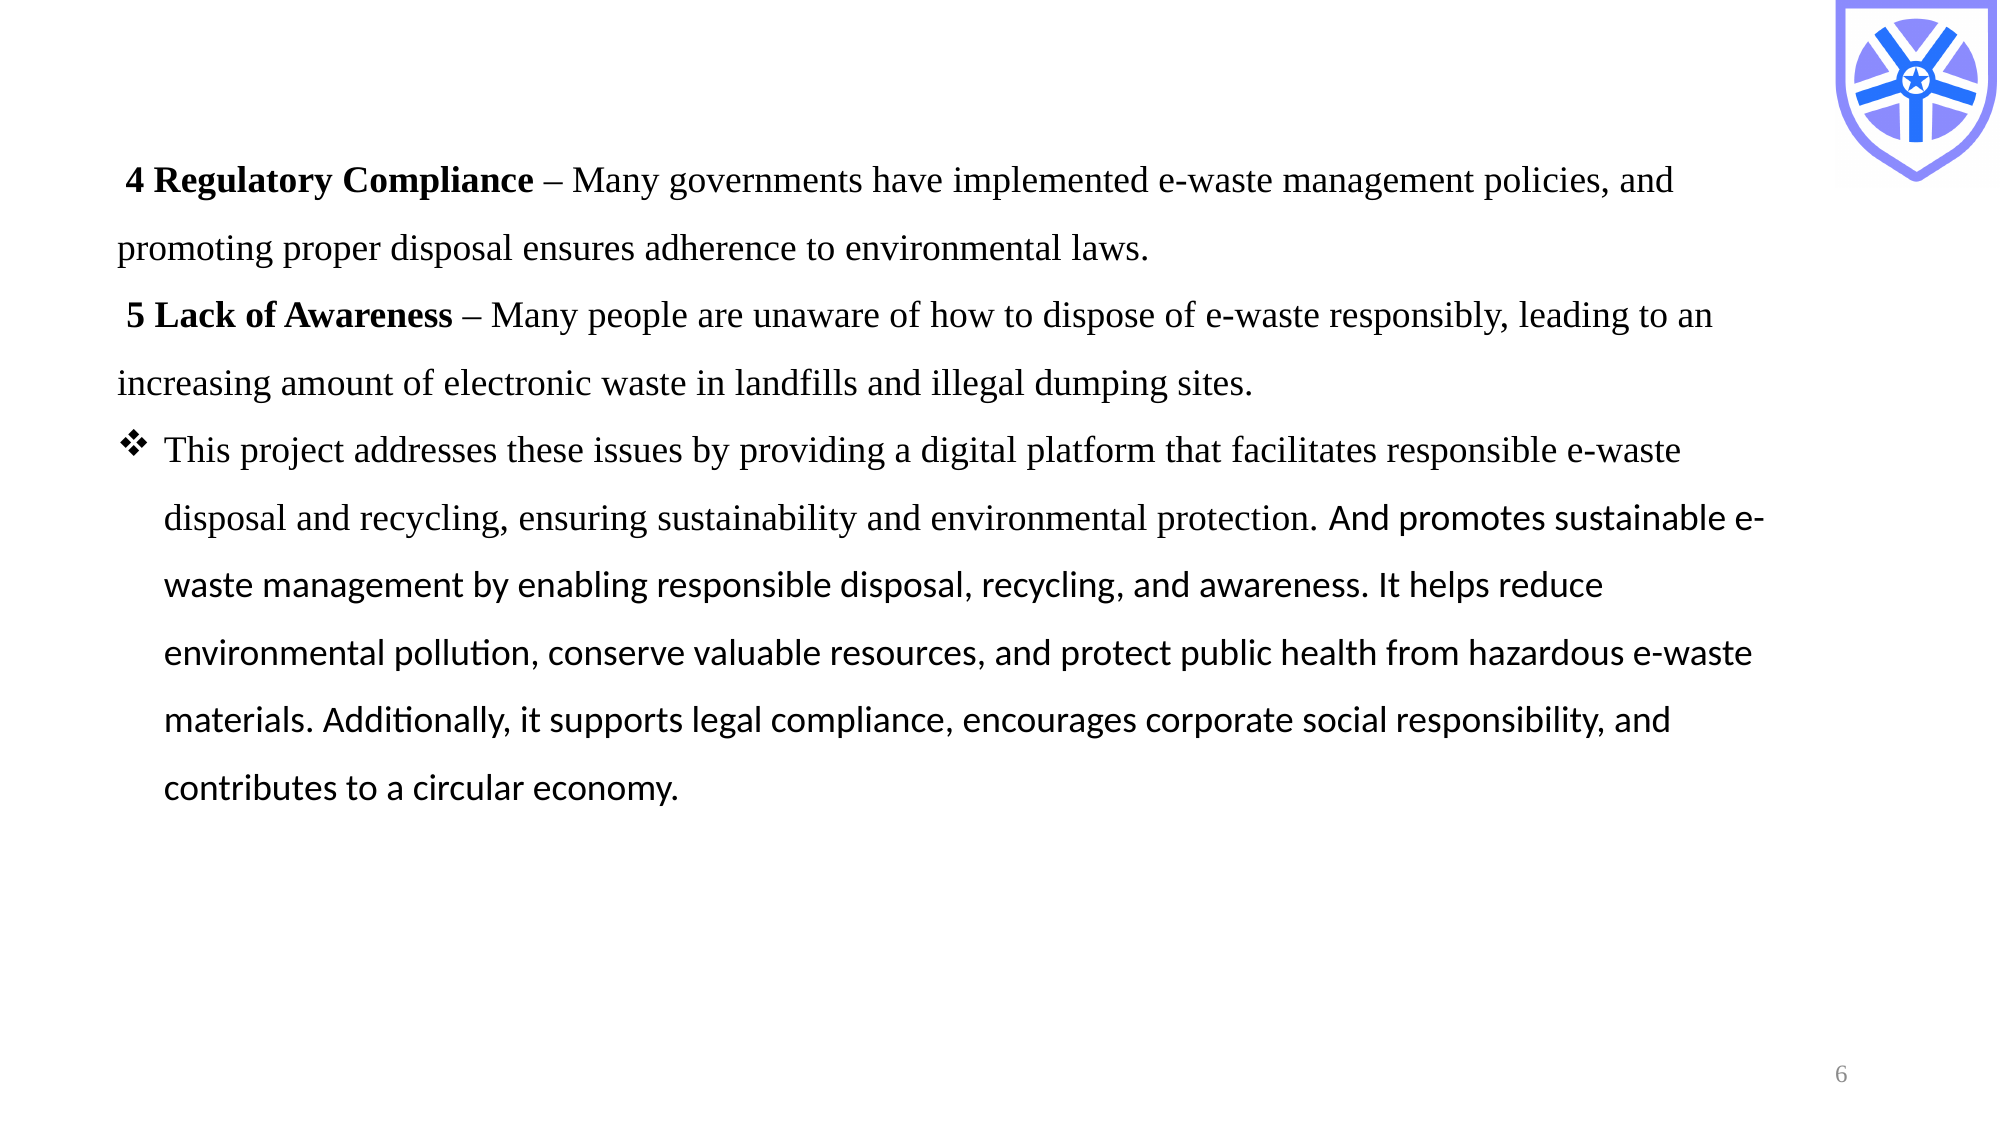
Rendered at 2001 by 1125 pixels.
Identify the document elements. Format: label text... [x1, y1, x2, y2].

slide_number 6 [1602, 1042, 1863, 1103]
text_box 4 Regulatory Compliance – Many governments have implemented e-waste management policies, and promoting proper disposal ensures adherence to environmental laws. 5 Lack of Awareness – Many people are unaware of how to dispose of e-waste responsibly, leading to an increasing amount of electronic waste in landfills and illegal dumping sites. This project addresses these issues by providing a digital platform that facilitates responsible e-waste disposal and recycling, ensuring sustainability and environmental protection. And promotes sustainable e-waste management by enabling responsible disposal, recycling, and awareness. It helps reduce environmental pollution, conserve valuable resources, and protect public health from hazardous e-waste materials. Additionally, it supports legal compliance, encourages corporate social responsibility, and contributes to a circular economy. [102, 125, 1816, 861]
picture [1835, 0, 2000, 188]
